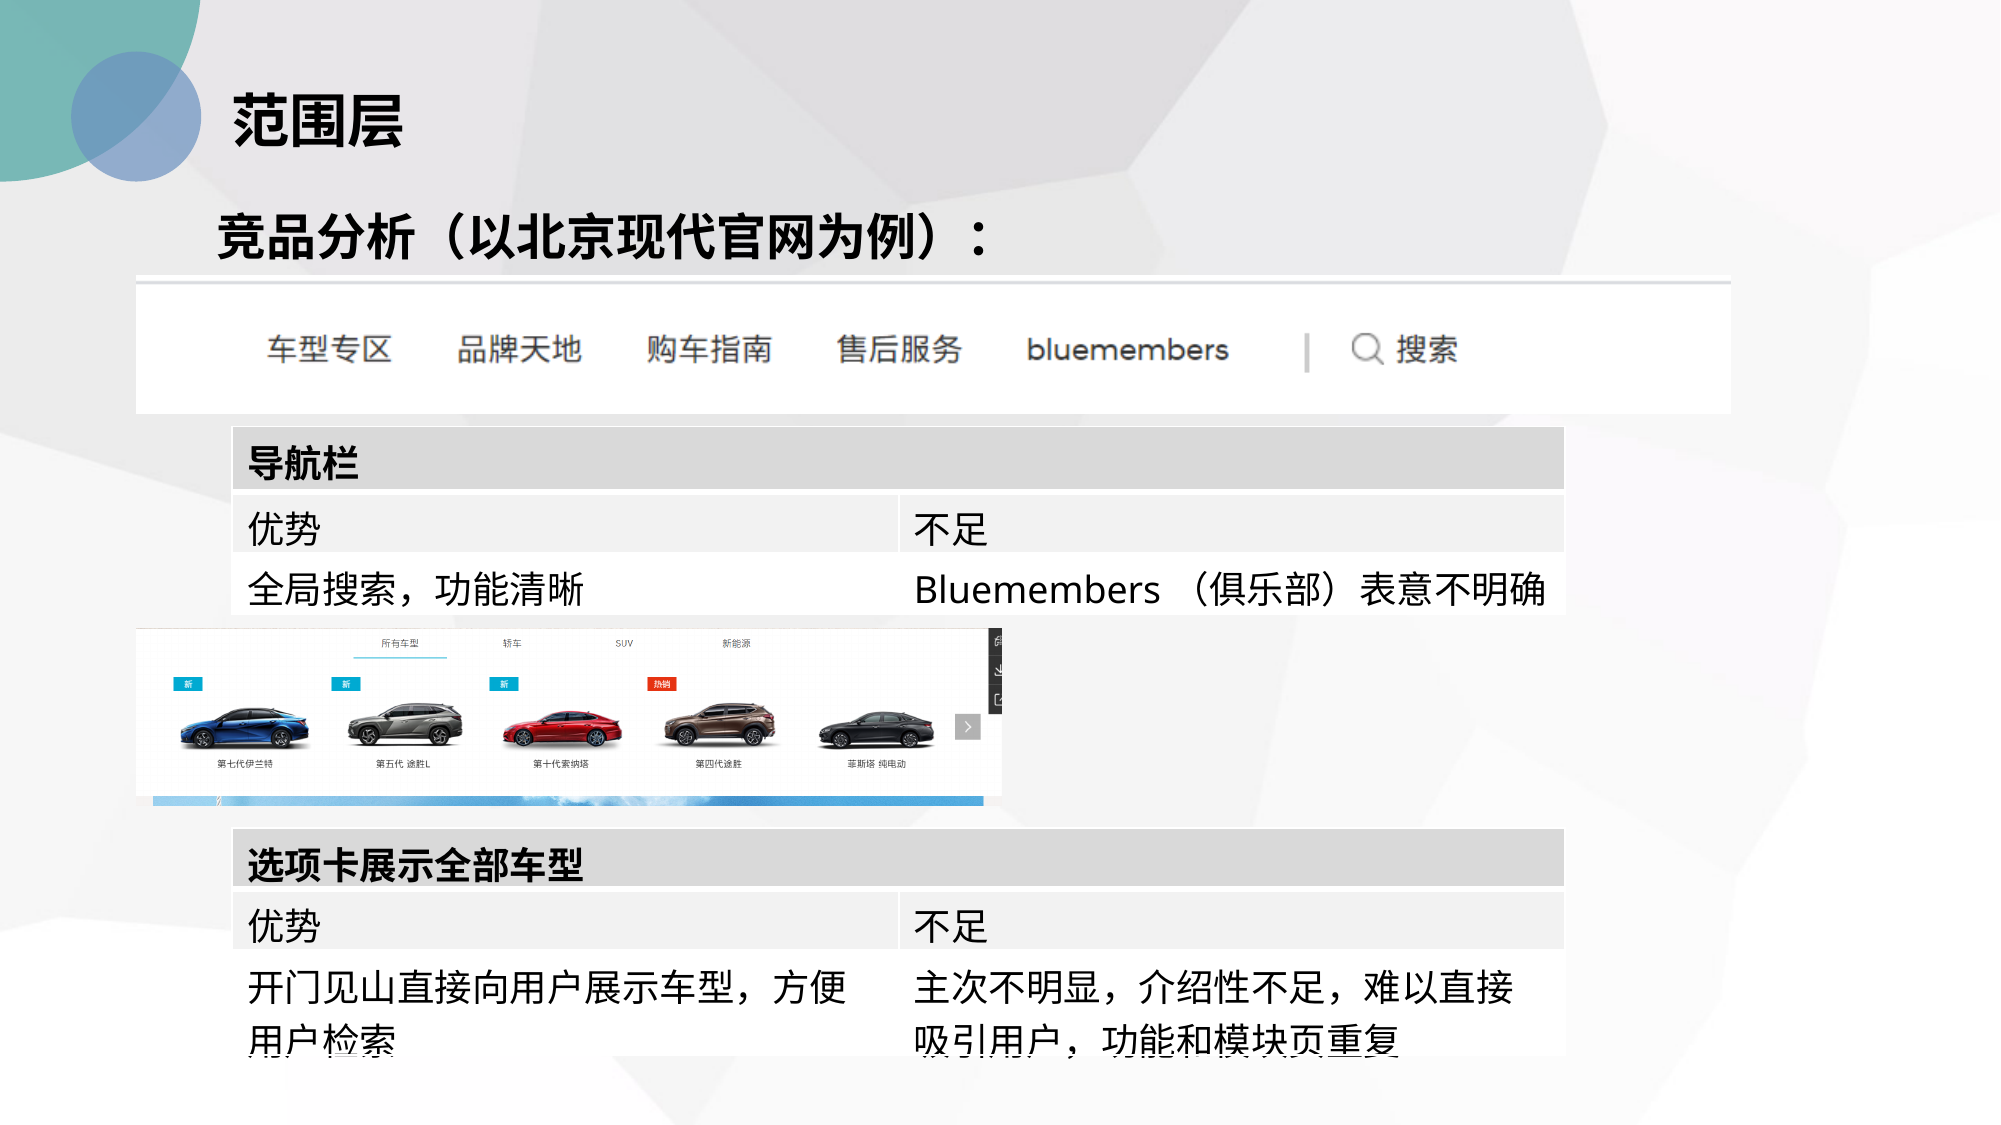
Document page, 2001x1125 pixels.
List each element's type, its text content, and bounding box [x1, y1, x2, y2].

table_header 选项卡展示全部车型 [233, 829, 1564, 886]
table_cell Bluemembers（俱乐部）表意不明确 [900, 554, 1564, 613]
table_cell 主次不明显，介绍性不足，难以直接吸引用户，功能和模块页重复 [900, 951, 1564, 1054]
text_box [70, 50, 203, 183]
table_cell 不足 [900, 892, 1564, 949]
table_cell 优势 [233, 495, 898, 552]
table_header 导航栏 [233, 427, 1564, 489]
table_cell 不足 [900, 495, 1564, 552]
table_cell 开门见山直接向用户展示车型，方便用户检索 [233, 951, 898, 1054]
text_box 范围层 [216, 76, 421, 161]
table_cell 优势 [233, 892, 898, 949]
text_box [0, 0, 202, 183]
table_cell 全局搜索，功能清晰 [233, 554, 898, 613]
picture [0, 0, 2001, 1125]
text_box 竞品分析（以北京现代官网为例）： [201, 198, 1844, 363]
